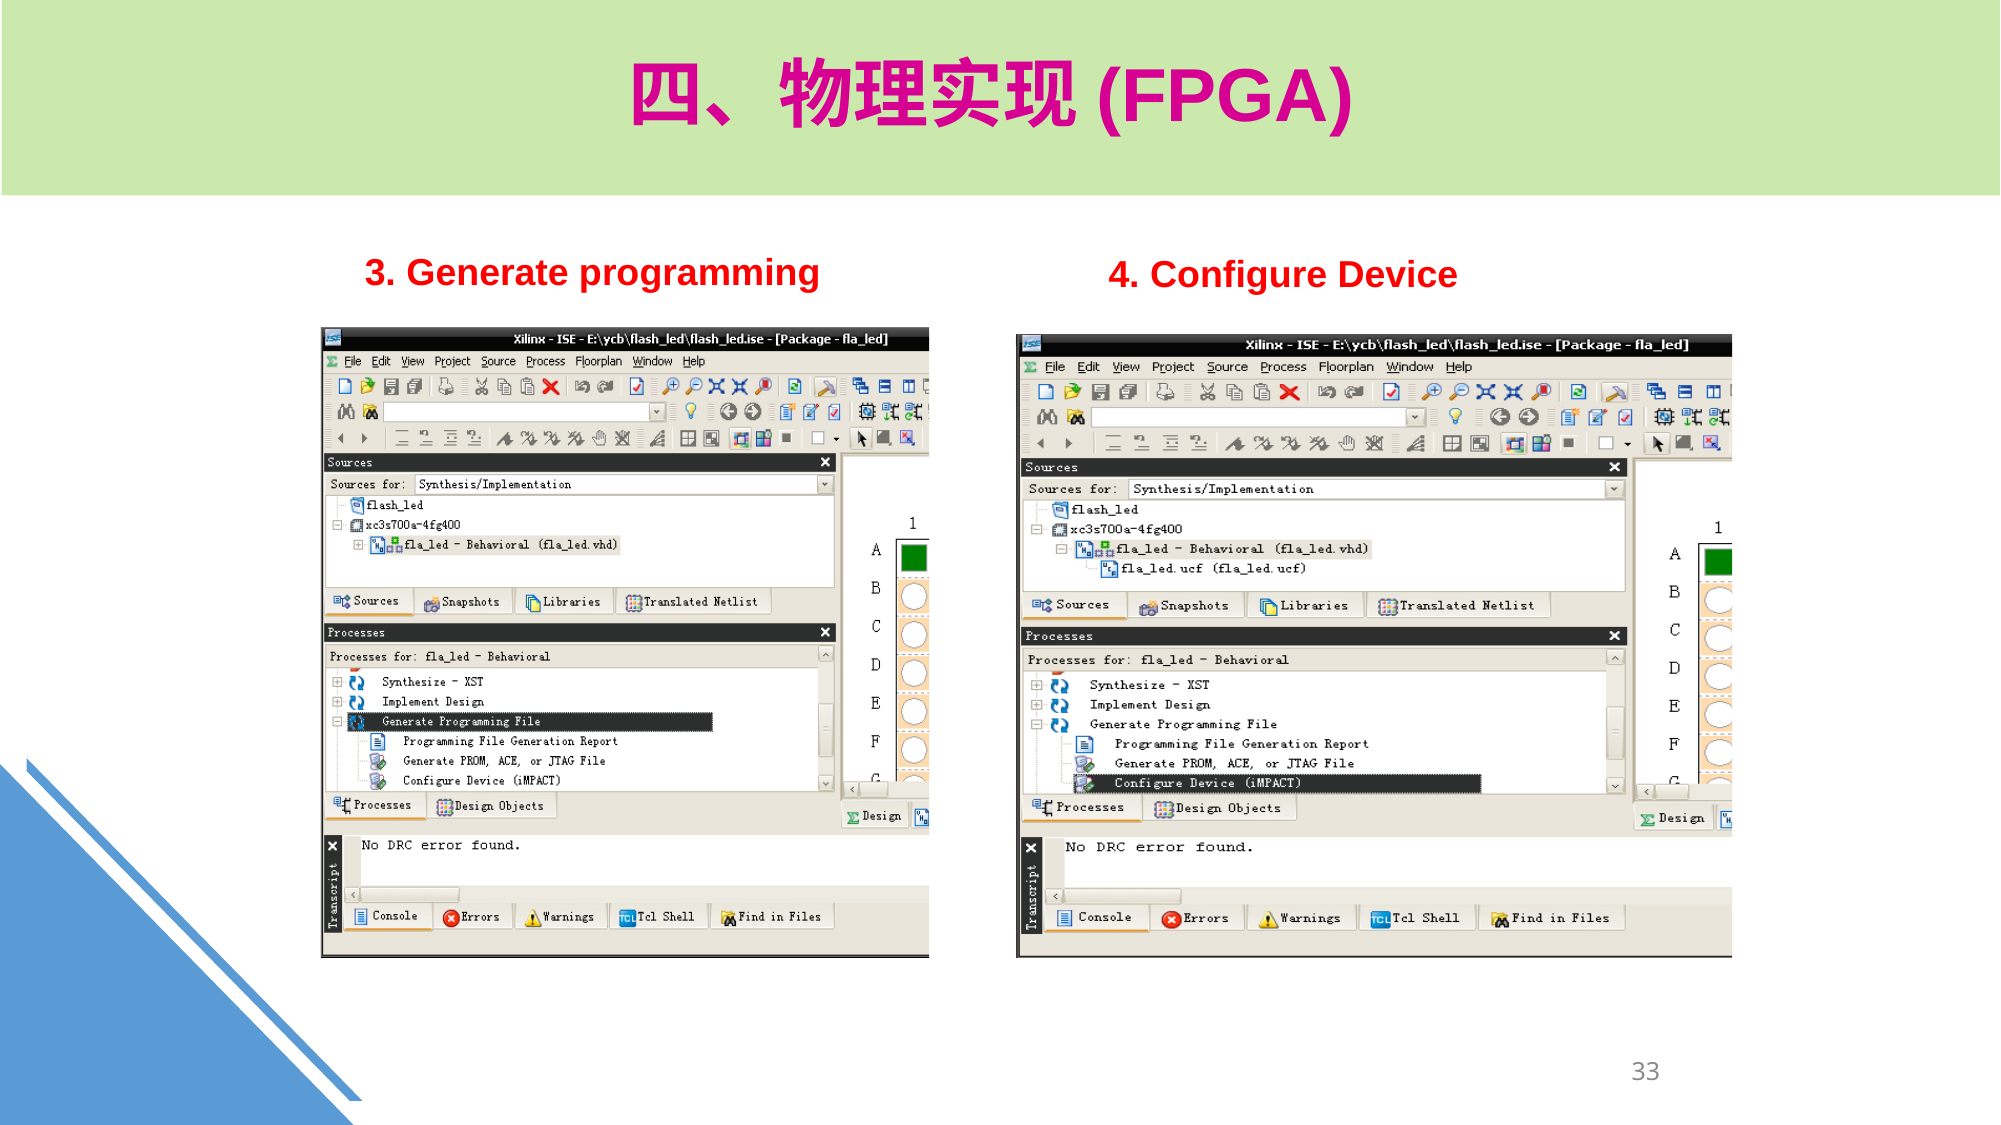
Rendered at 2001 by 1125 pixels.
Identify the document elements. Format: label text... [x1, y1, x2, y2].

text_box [320, 240, 930, 959]
text_box 四、物理实现(FPGA) [1, 0, 2000, 196]
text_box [1015, 242, 1733, 958]
text_box 33 [1325, 1042, 1675, 1103]
